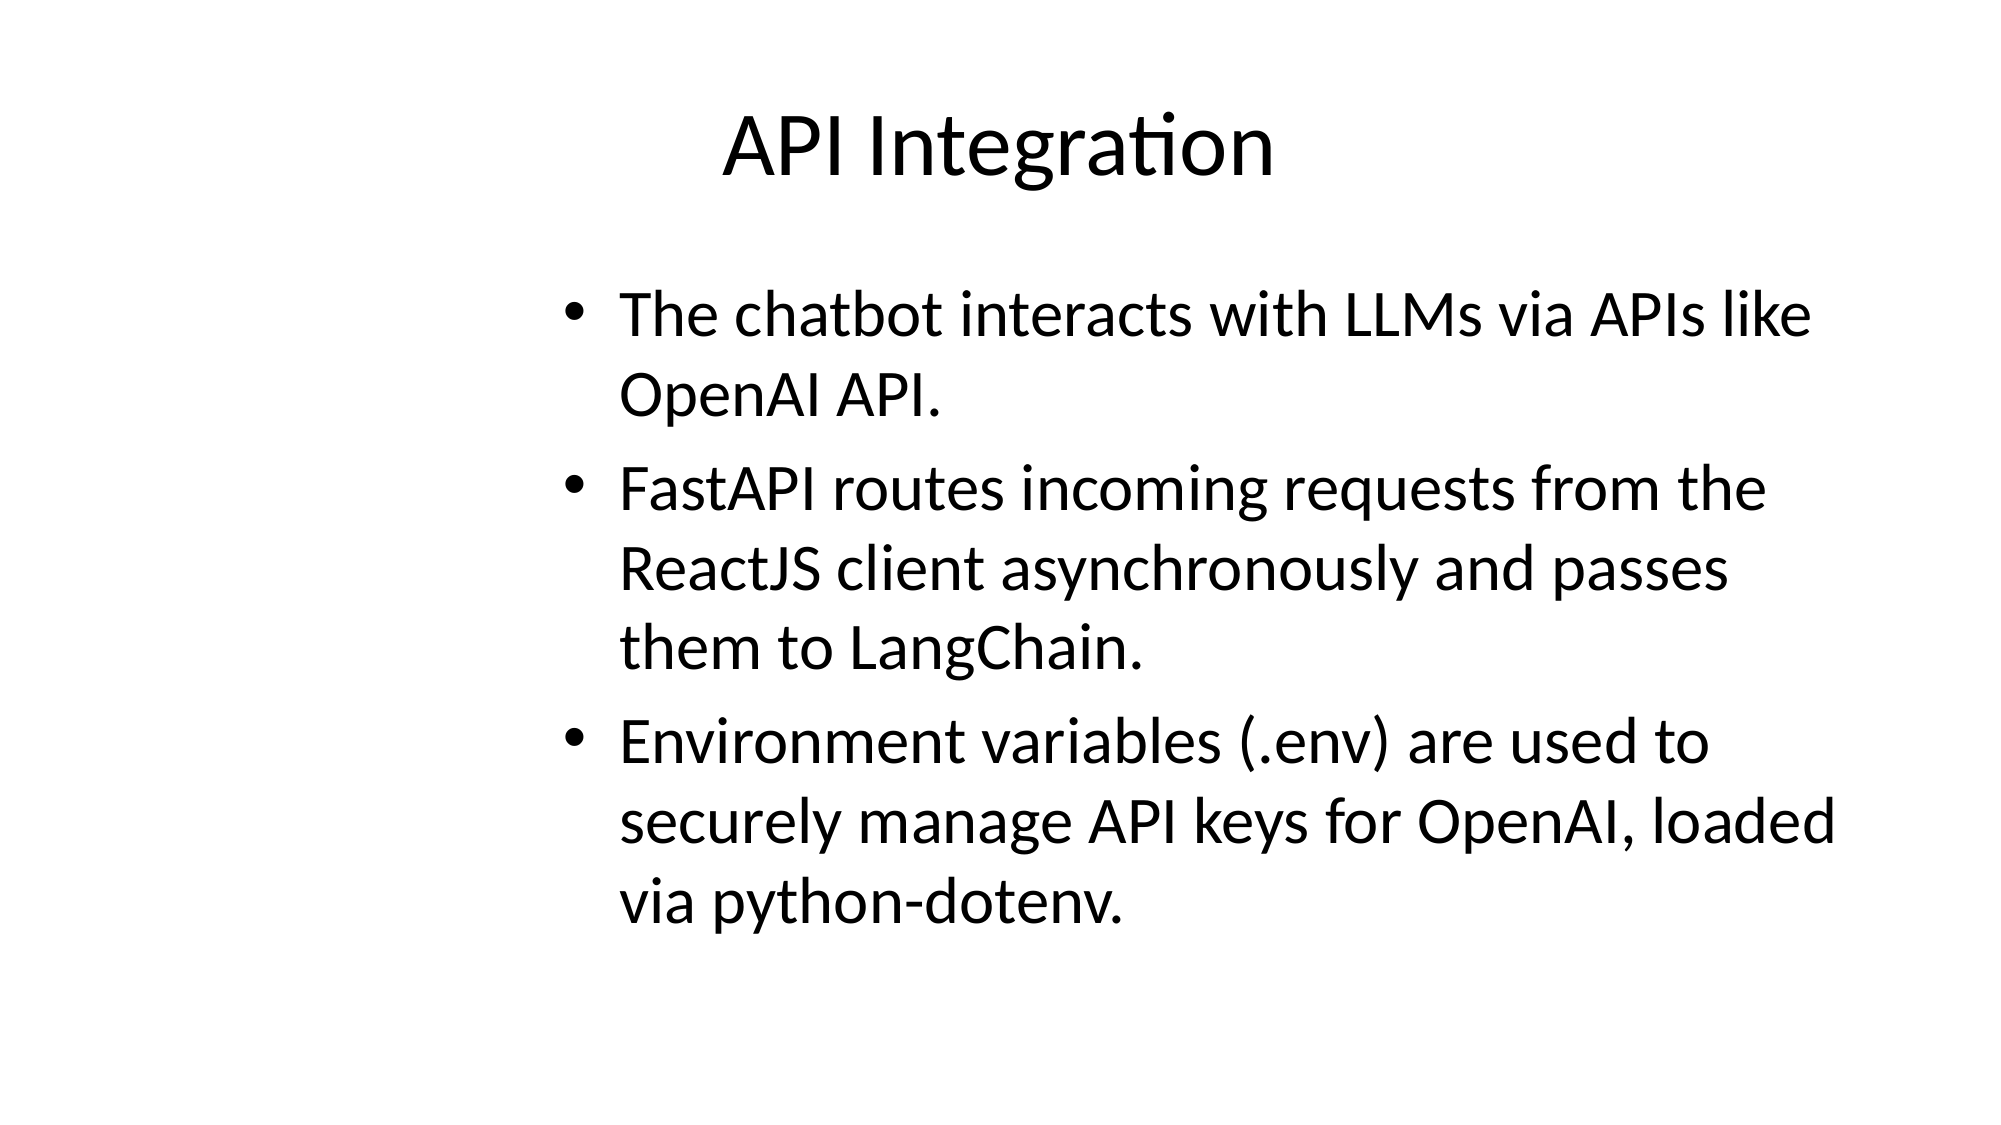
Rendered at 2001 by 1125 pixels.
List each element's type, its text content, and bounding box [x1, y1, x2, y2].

list The chatbot interacts with LLMs via APIs like OpenAI API. FastAPI routes incoming requests from the ReactJS client asynchronously and passes them to LangChain. Environment variables (.env) are used to securely manage API keys for OpenAI, loaded via python-dotenv. [547, 262, 1900, 1005]
title API Integration [99, 45, 1900, 233]
